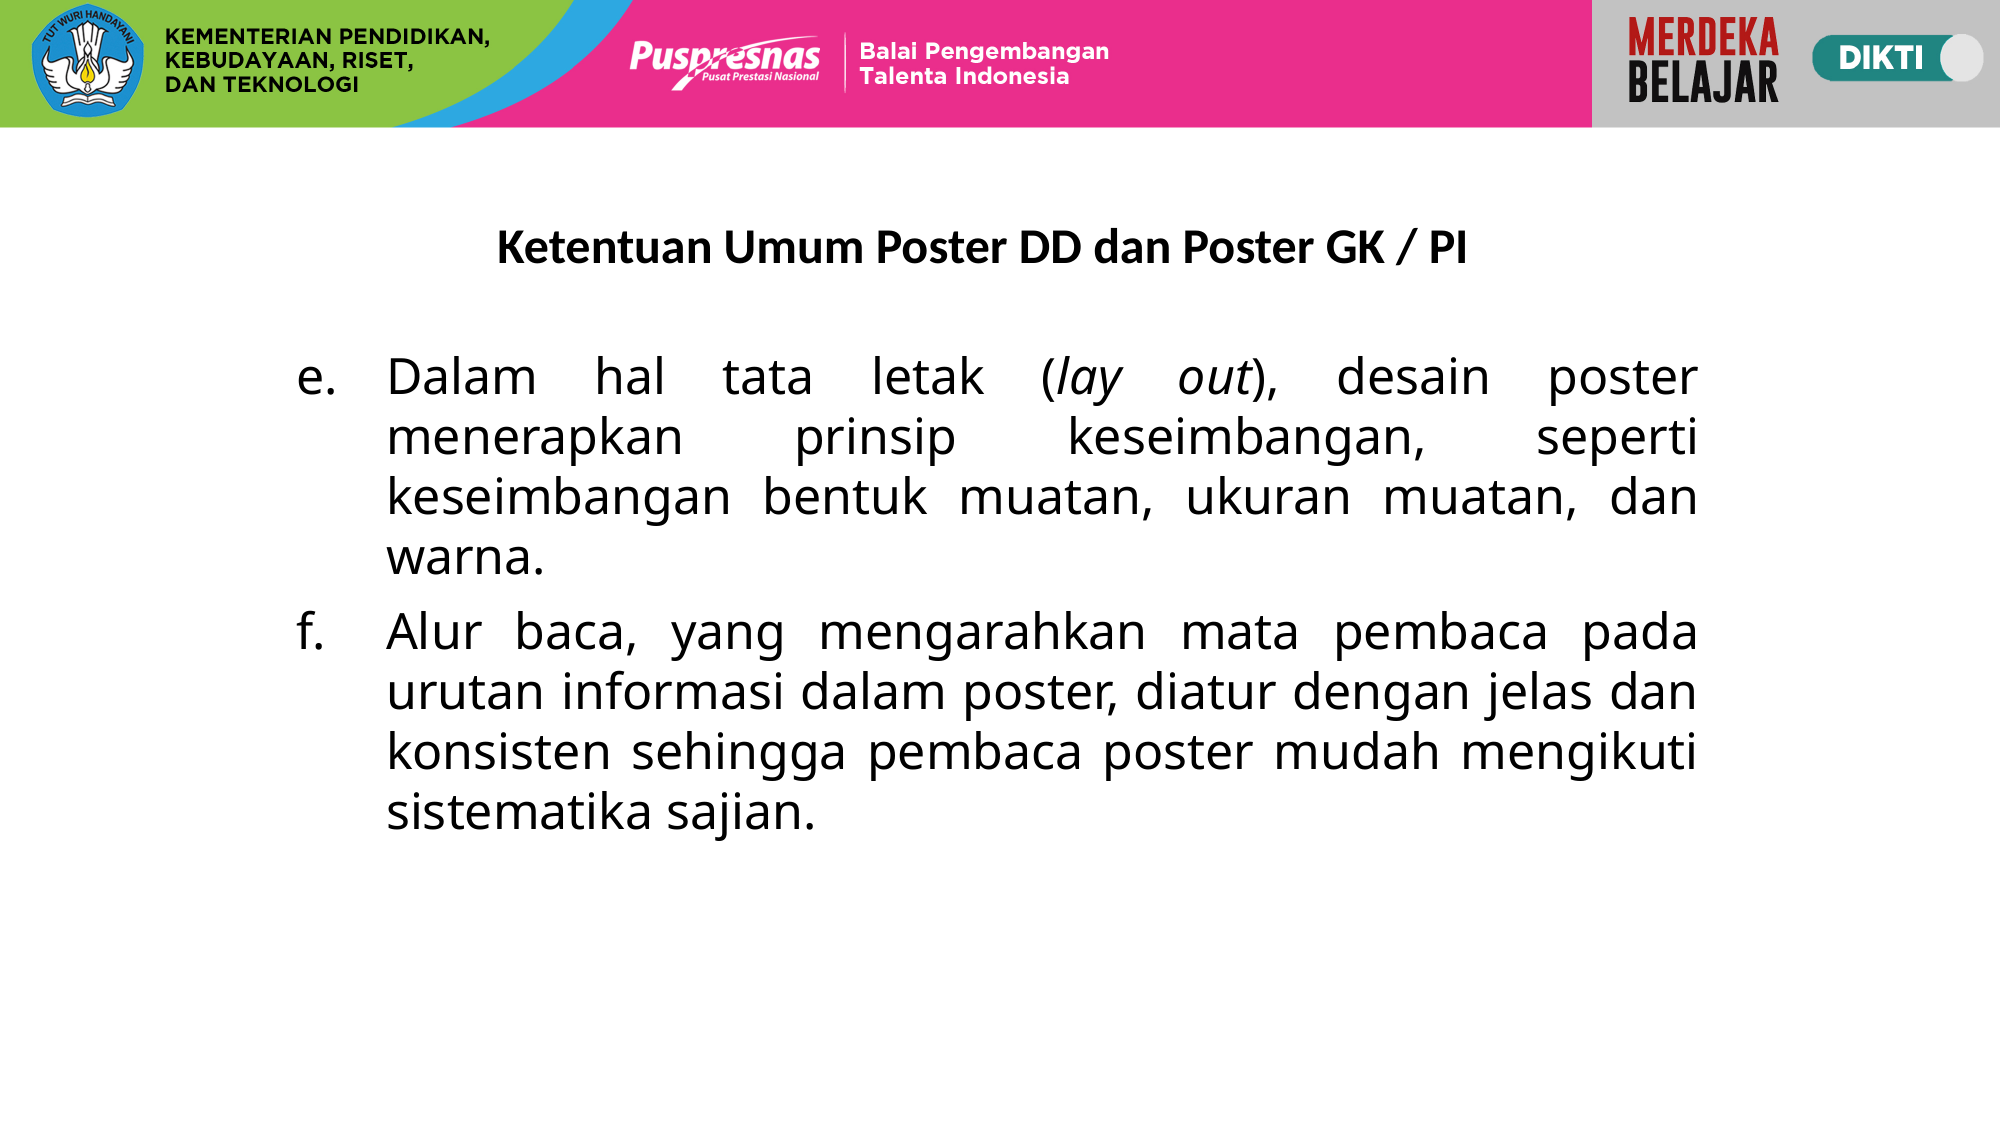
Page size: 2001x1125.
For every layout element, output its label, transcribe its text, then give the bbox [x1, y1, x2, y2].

text_box Dalam hal tata letak (lay out), desain poster menerapkan prinsip keseimbangan, seperti keseimbangan bentuk muatan, ukuran muatan, dan warna. Alur baca, yang mengarahkan mata pembaca pada urutan informasi dalam poster, diatur dengan jelas dan konsisten sehingga pembaca poster mudah mengikuti sistematika sajian. [281, 337, 1715, 848]
picture [0, 0, 2000, 135]
text_box Ketentuan Umum Poster DD dan Poster GK / PI [466, 206, 1500, 281]
